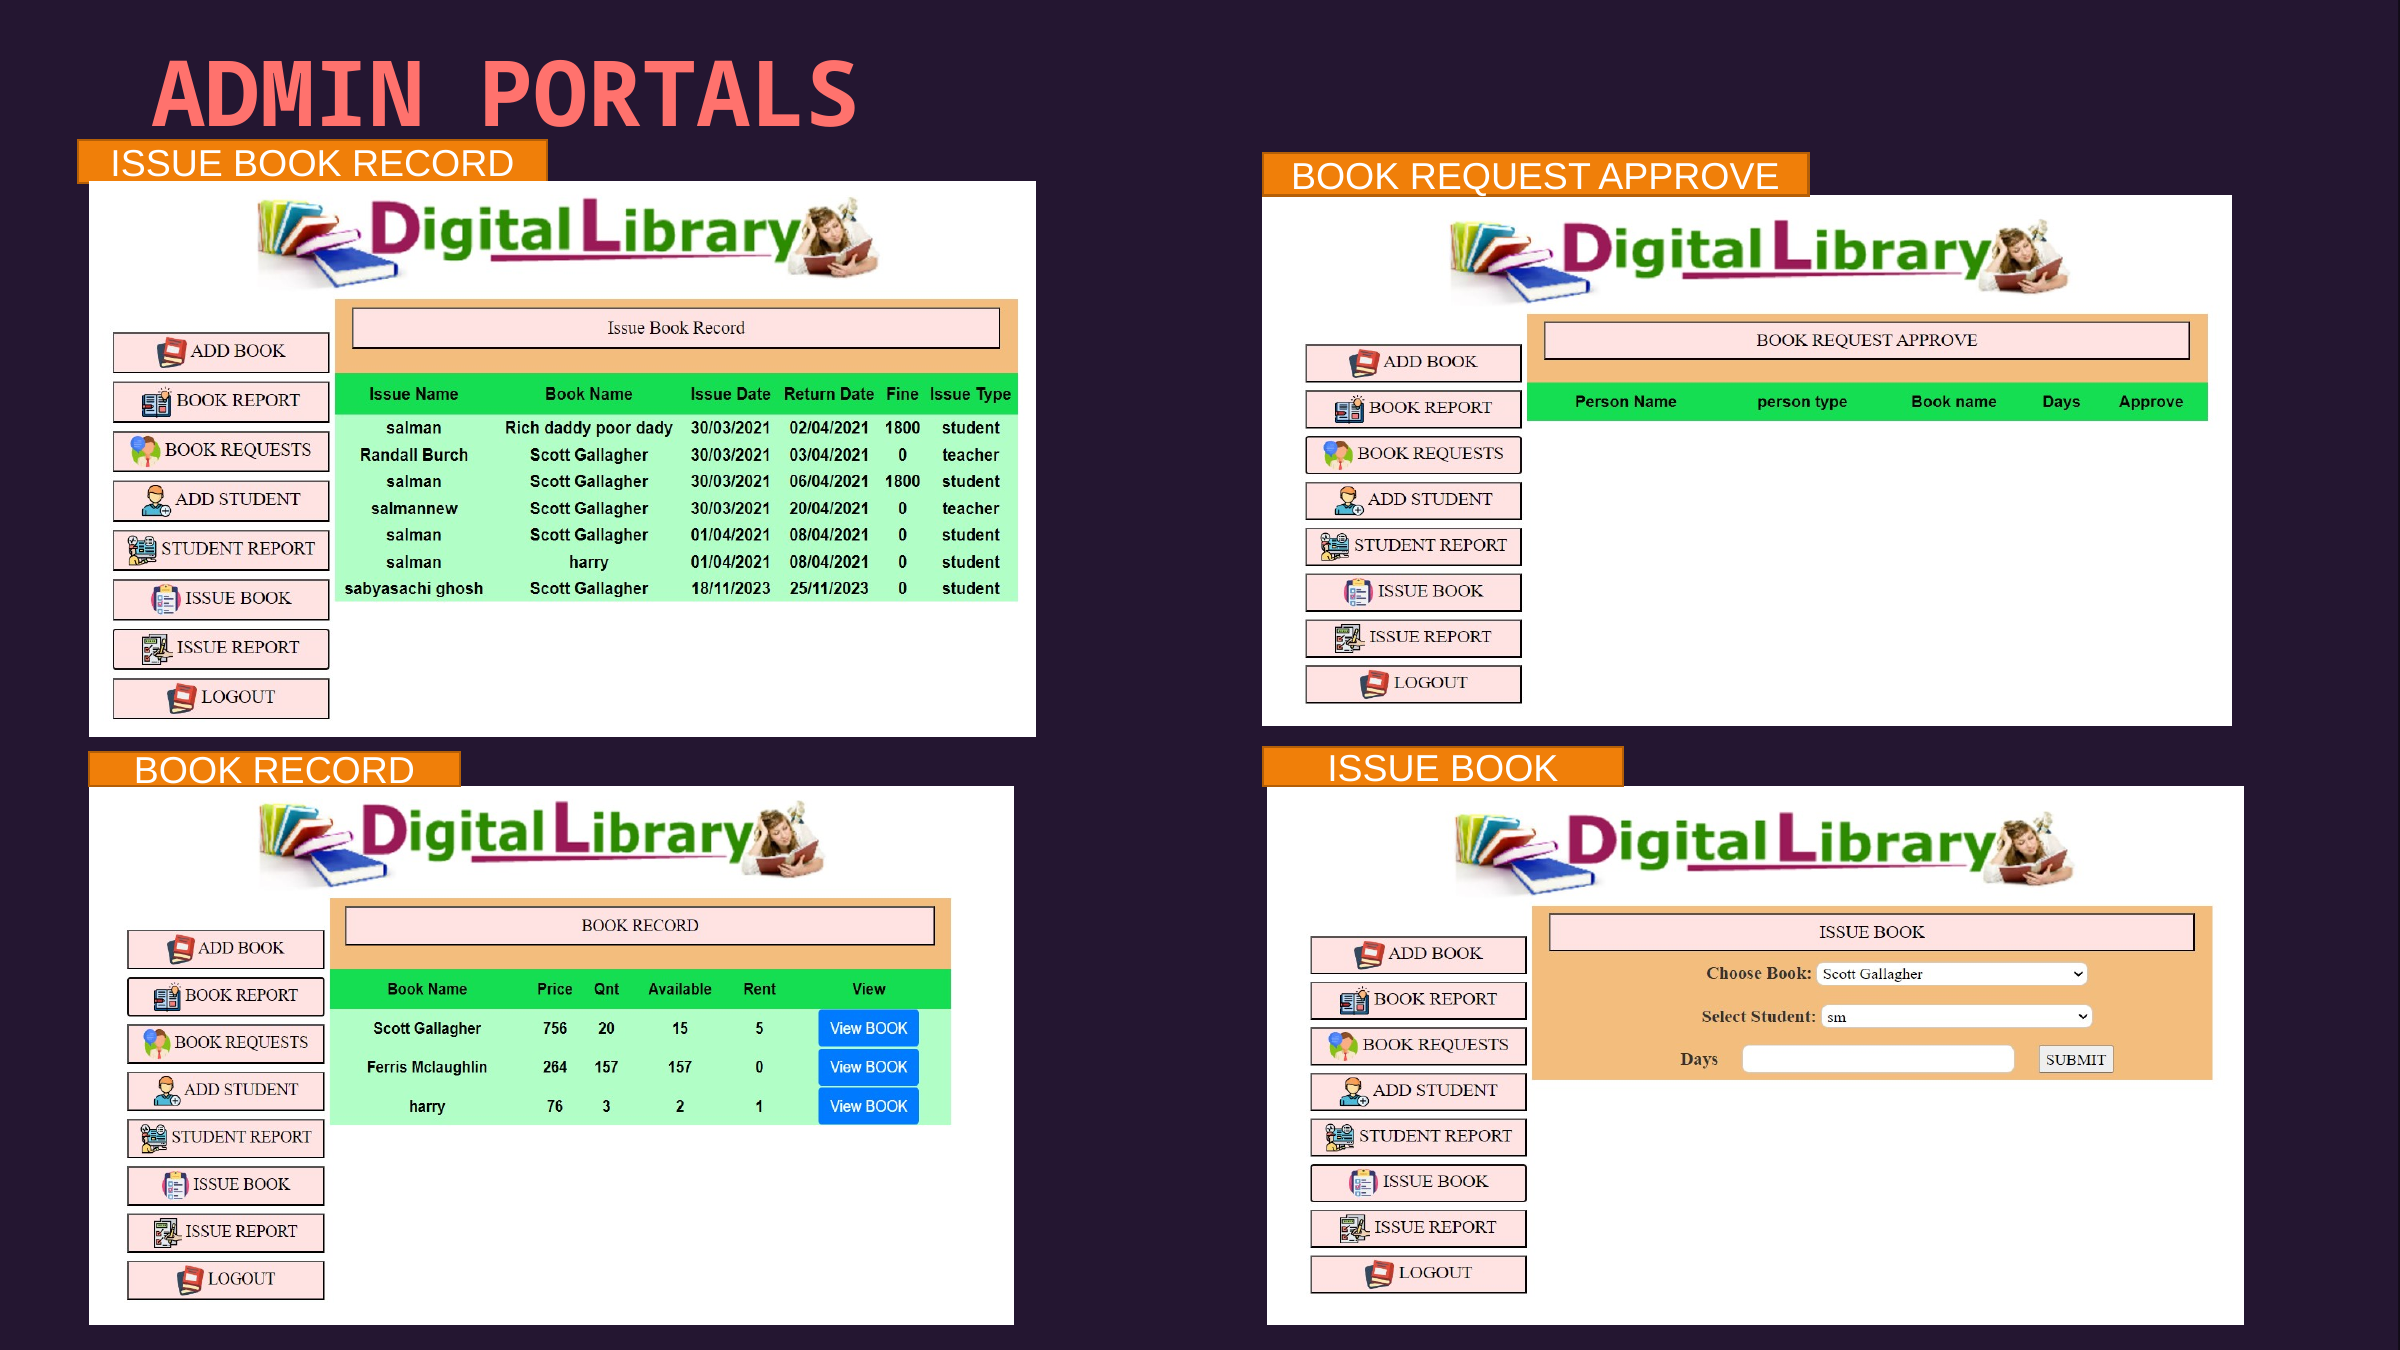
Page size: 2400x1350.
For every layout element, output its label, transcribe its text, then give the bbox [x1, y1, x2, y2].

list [1262, 195, 2232, 726]
text_box BOOK REQUEST APPROVE [1262, 152, 1810, 195]
picture [1267, 786, 2244, 1325]
text_box ADMIN PORTALS [136, 22, 1165, 159]
text_box ISSUE BOOK [1262, 746, 1624, 787]
text_box BOOK RECORD [88, 751, 461, 787]
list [88, 181, 1036, 737]
text_box [0, 0, 2399, 1350]
picture [89, 786, 1014, 1325]
text_box [136, 671, 1364, 847]
text_box ISSUE BOOK RECORD [77, 139, 548, 184]
